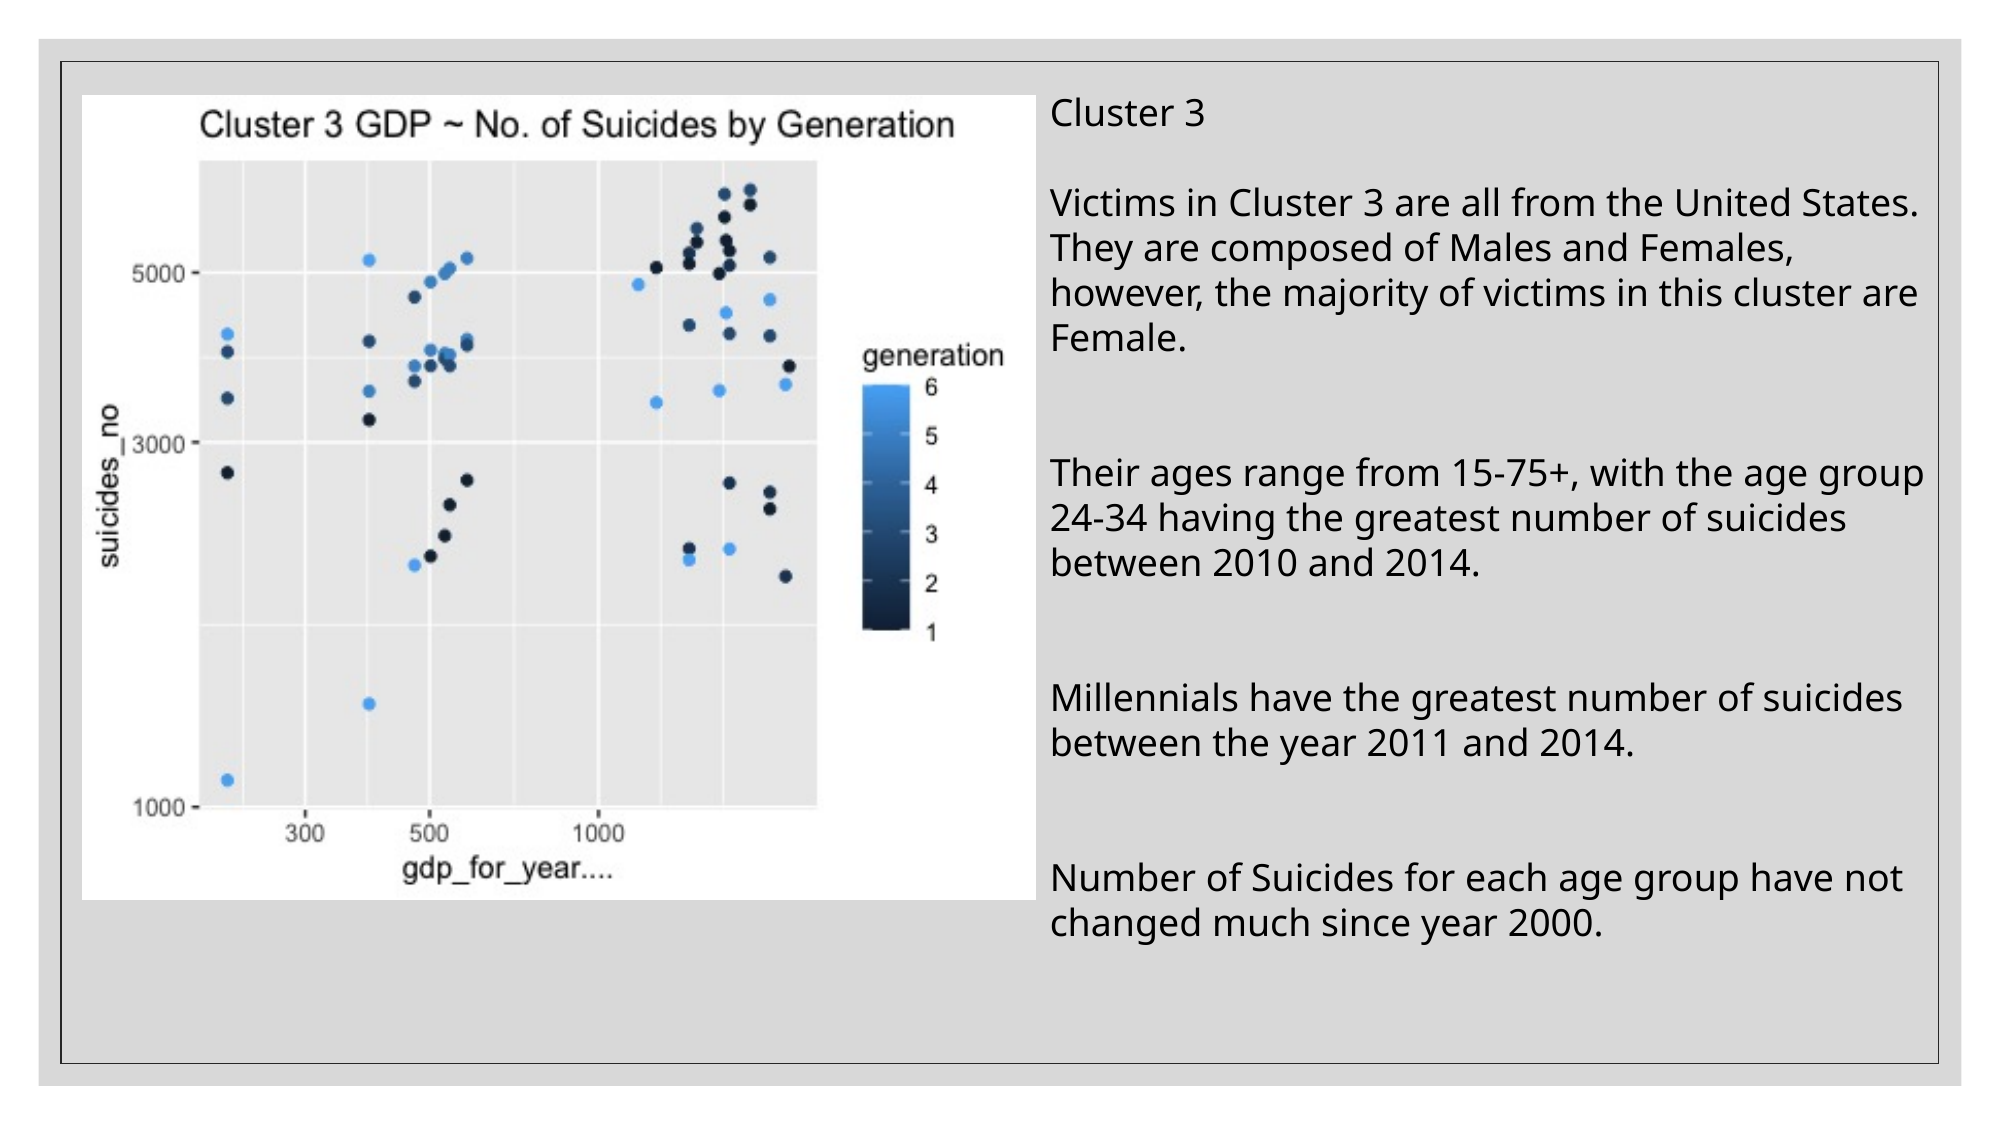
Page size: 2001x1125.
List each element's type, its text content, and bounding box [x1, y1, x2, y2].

text_box Cluster 3 Victims in Cluster 3 are all from the United States. They are composed of Males and Females, however, the majority of victims in this cluster are Female. Their ages range from 15-75+, with the age group 24-34 having the greatest number of suicides between 2010 and 2014. Millennials have the greatest number of suicides between the year 2011 and 2014. Number of Suicides for each age group have not changed much since year 2000. [1035, 82, 1974, 997]
picture [82, 95, 1036, 900]
